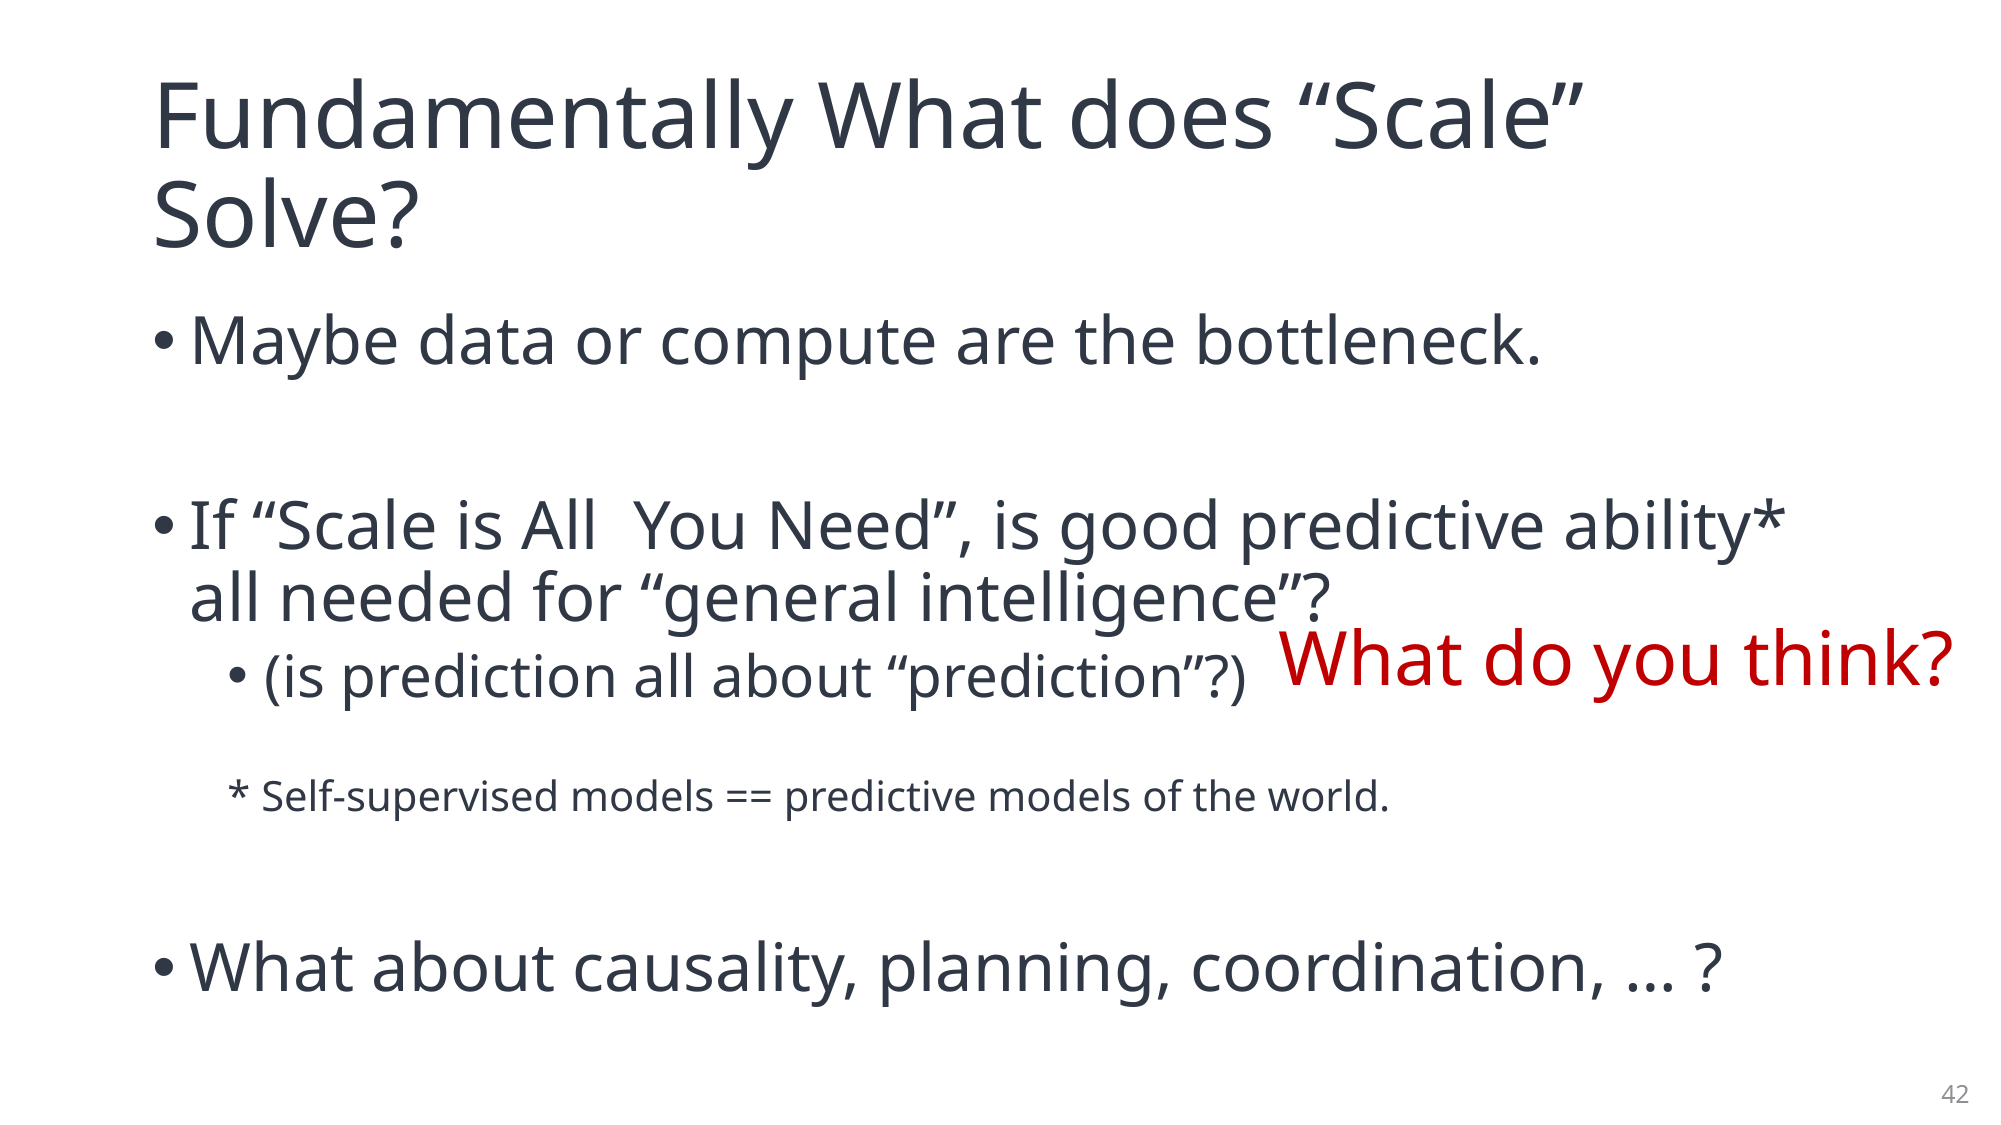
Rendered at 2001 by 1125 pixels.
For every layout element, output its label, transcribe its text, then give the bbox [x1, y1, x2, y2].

text_box What do you think? [1263, 603, 1999, 709]
title Fundamentally What does “Scale” Solve? [137, 59, 1863, 278]
list Maybe data or compute are the bottleneck. If “Scale is All You Need”, is good predictive ability* all needed for “general intelligence”? (is prediction all about “prediction”?) * Self-supervised models == predictive models of the world. What about causality, planning, coordination, … ? [137, 299, 1863, 1014]
slide_number 42 [1912, 1065, 2000, 1125]
